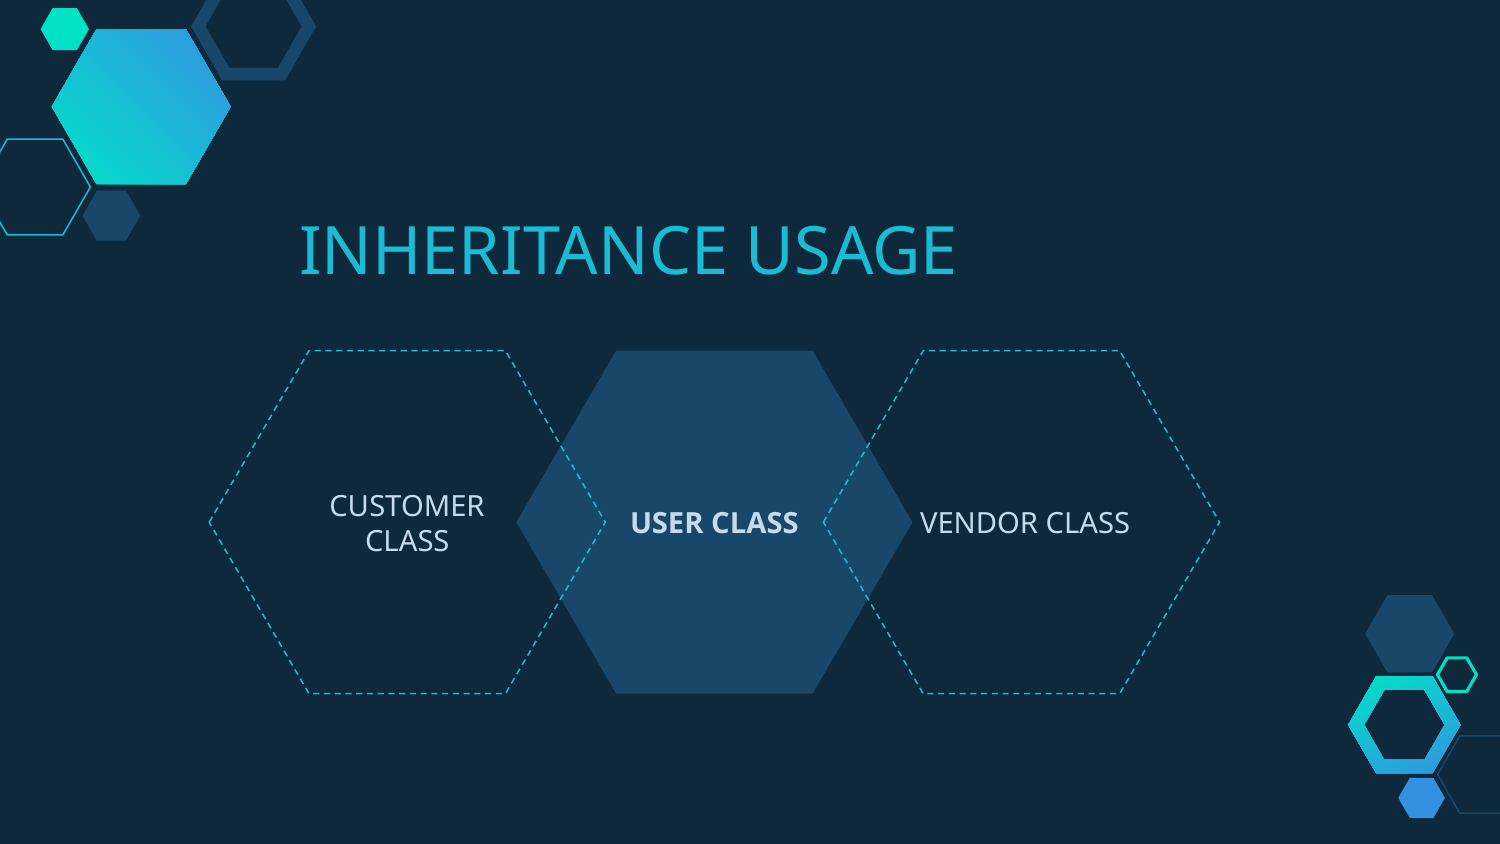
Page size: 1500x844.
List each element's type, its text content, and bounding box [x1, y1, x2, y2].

text_box CUSTOMER CLASS [209, 350, 606, 694]
text_box USER CLASS [561, 350, 868, 694]
title INHERITANCE USAGE [284, 197, 1096, 304]
text_box VENDOR CLASS [823, 350, 1220, 694]
